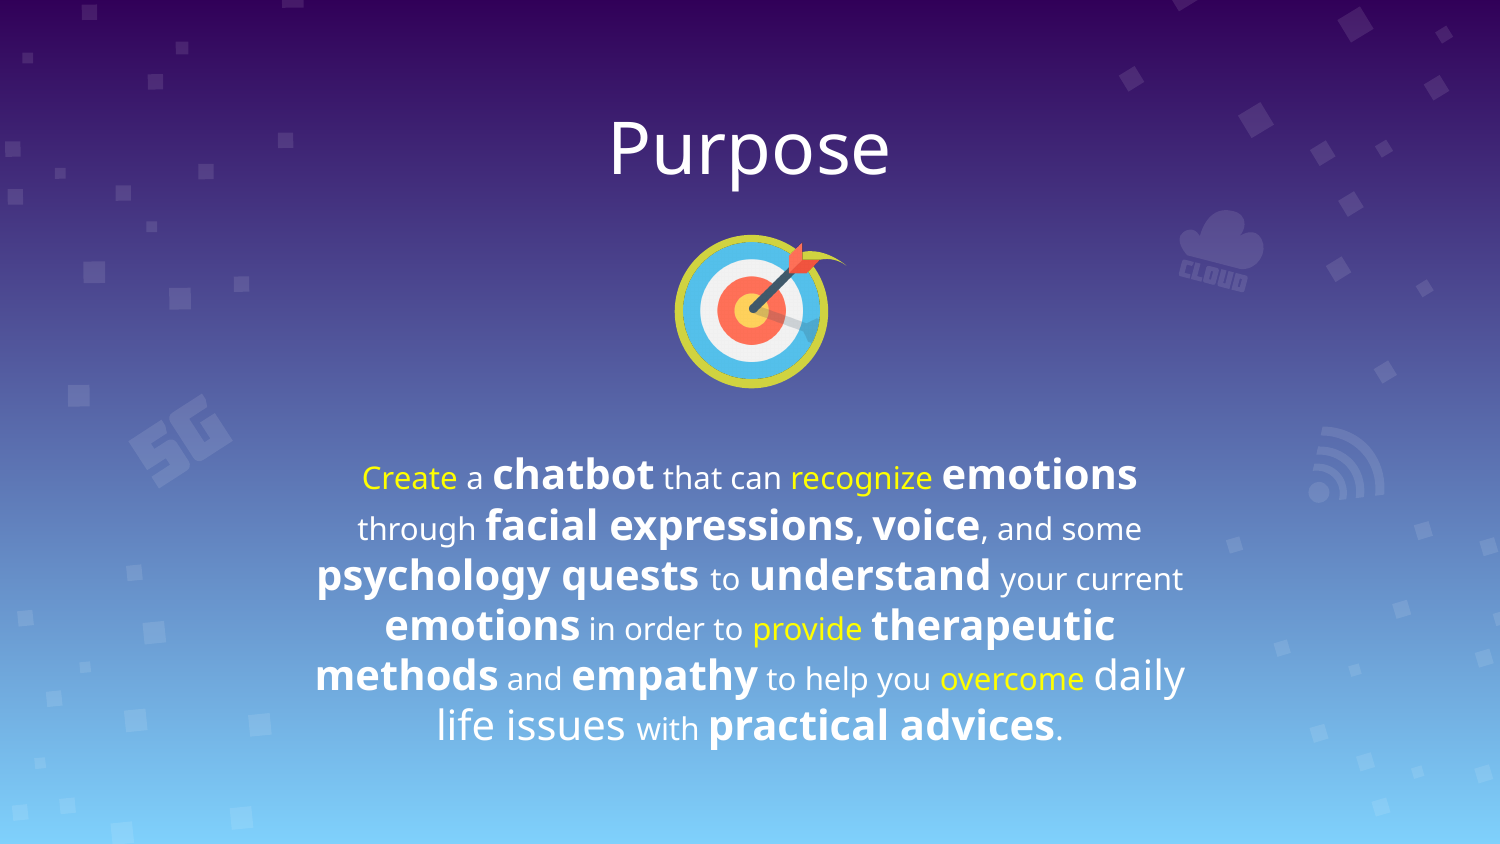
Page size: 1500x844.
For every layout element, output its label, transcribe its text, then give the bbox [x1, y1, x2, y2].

subtitle Create a chatbot that can recognize emotions through facial expressions, voice, and some psychology quests to understand your current emotions in order to provide therapeutic methods and empathy to help you overcome daily life issues with practical advices. [293, 433, 1207, 674]
title Purpose [118, 71, 1382, 219]
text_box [674, 232, 847, 389]
